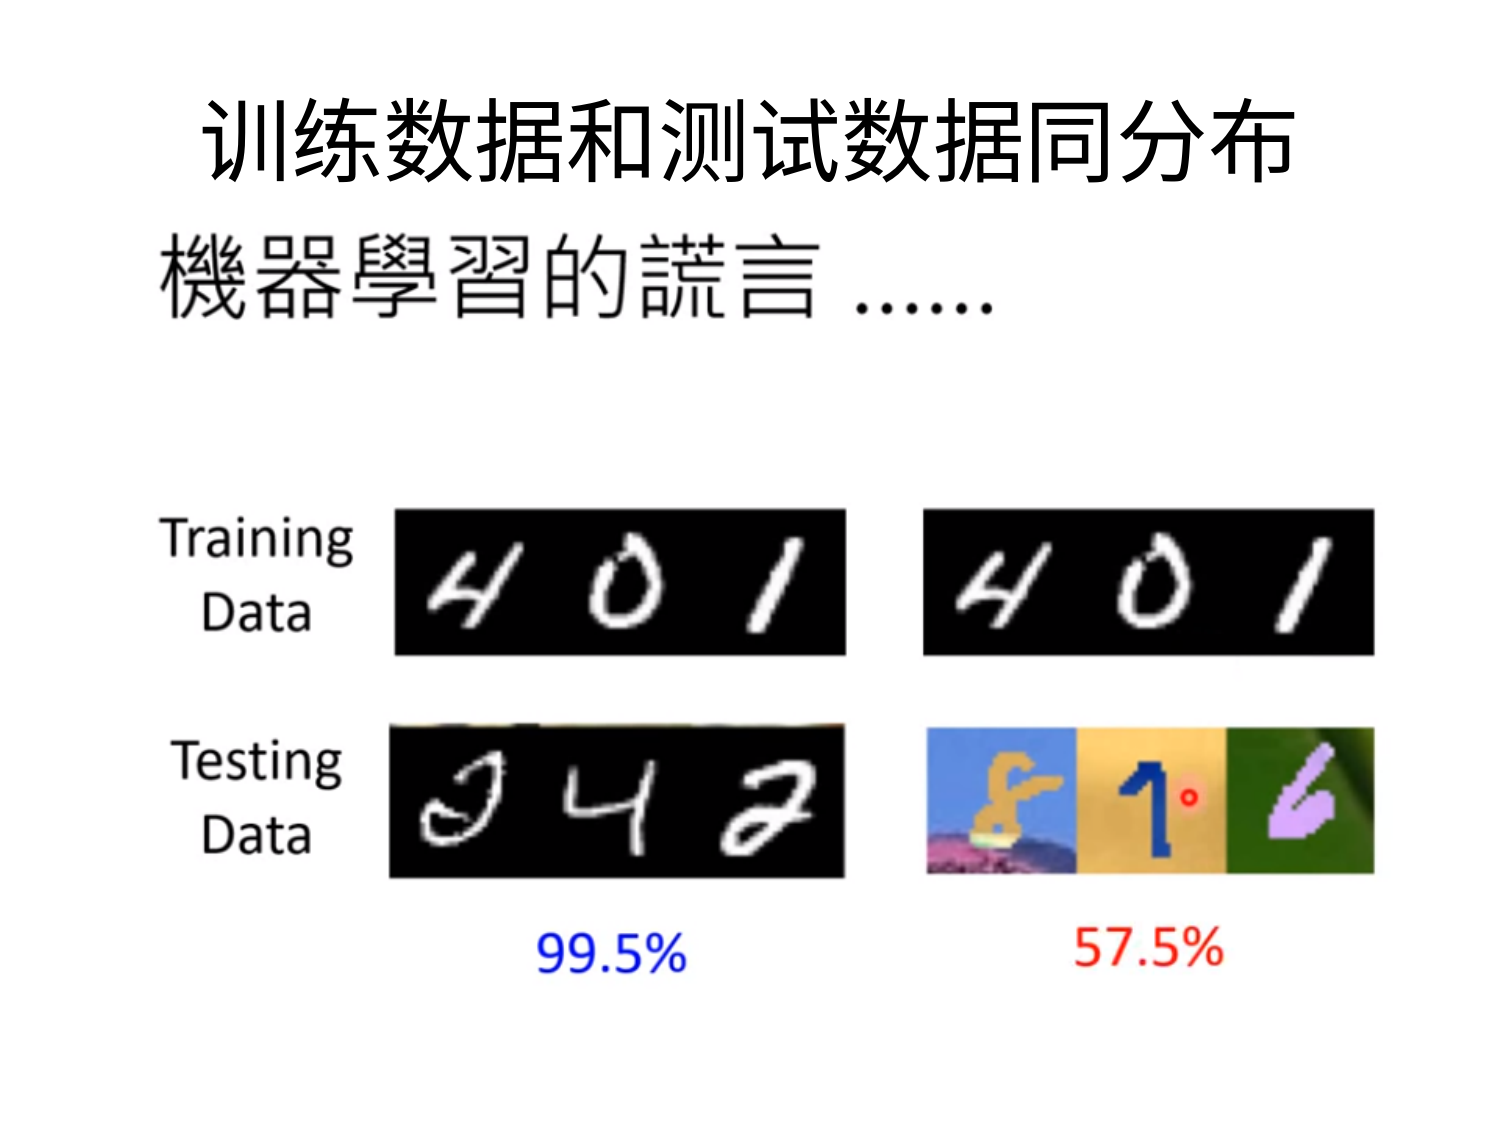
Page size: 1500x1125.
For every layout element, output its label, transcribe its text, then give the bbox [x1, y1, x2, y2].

title 训练数据和测试数据同分布 [75, 45, 1425, 233]
picture [100, 184, 1437, 1018]
